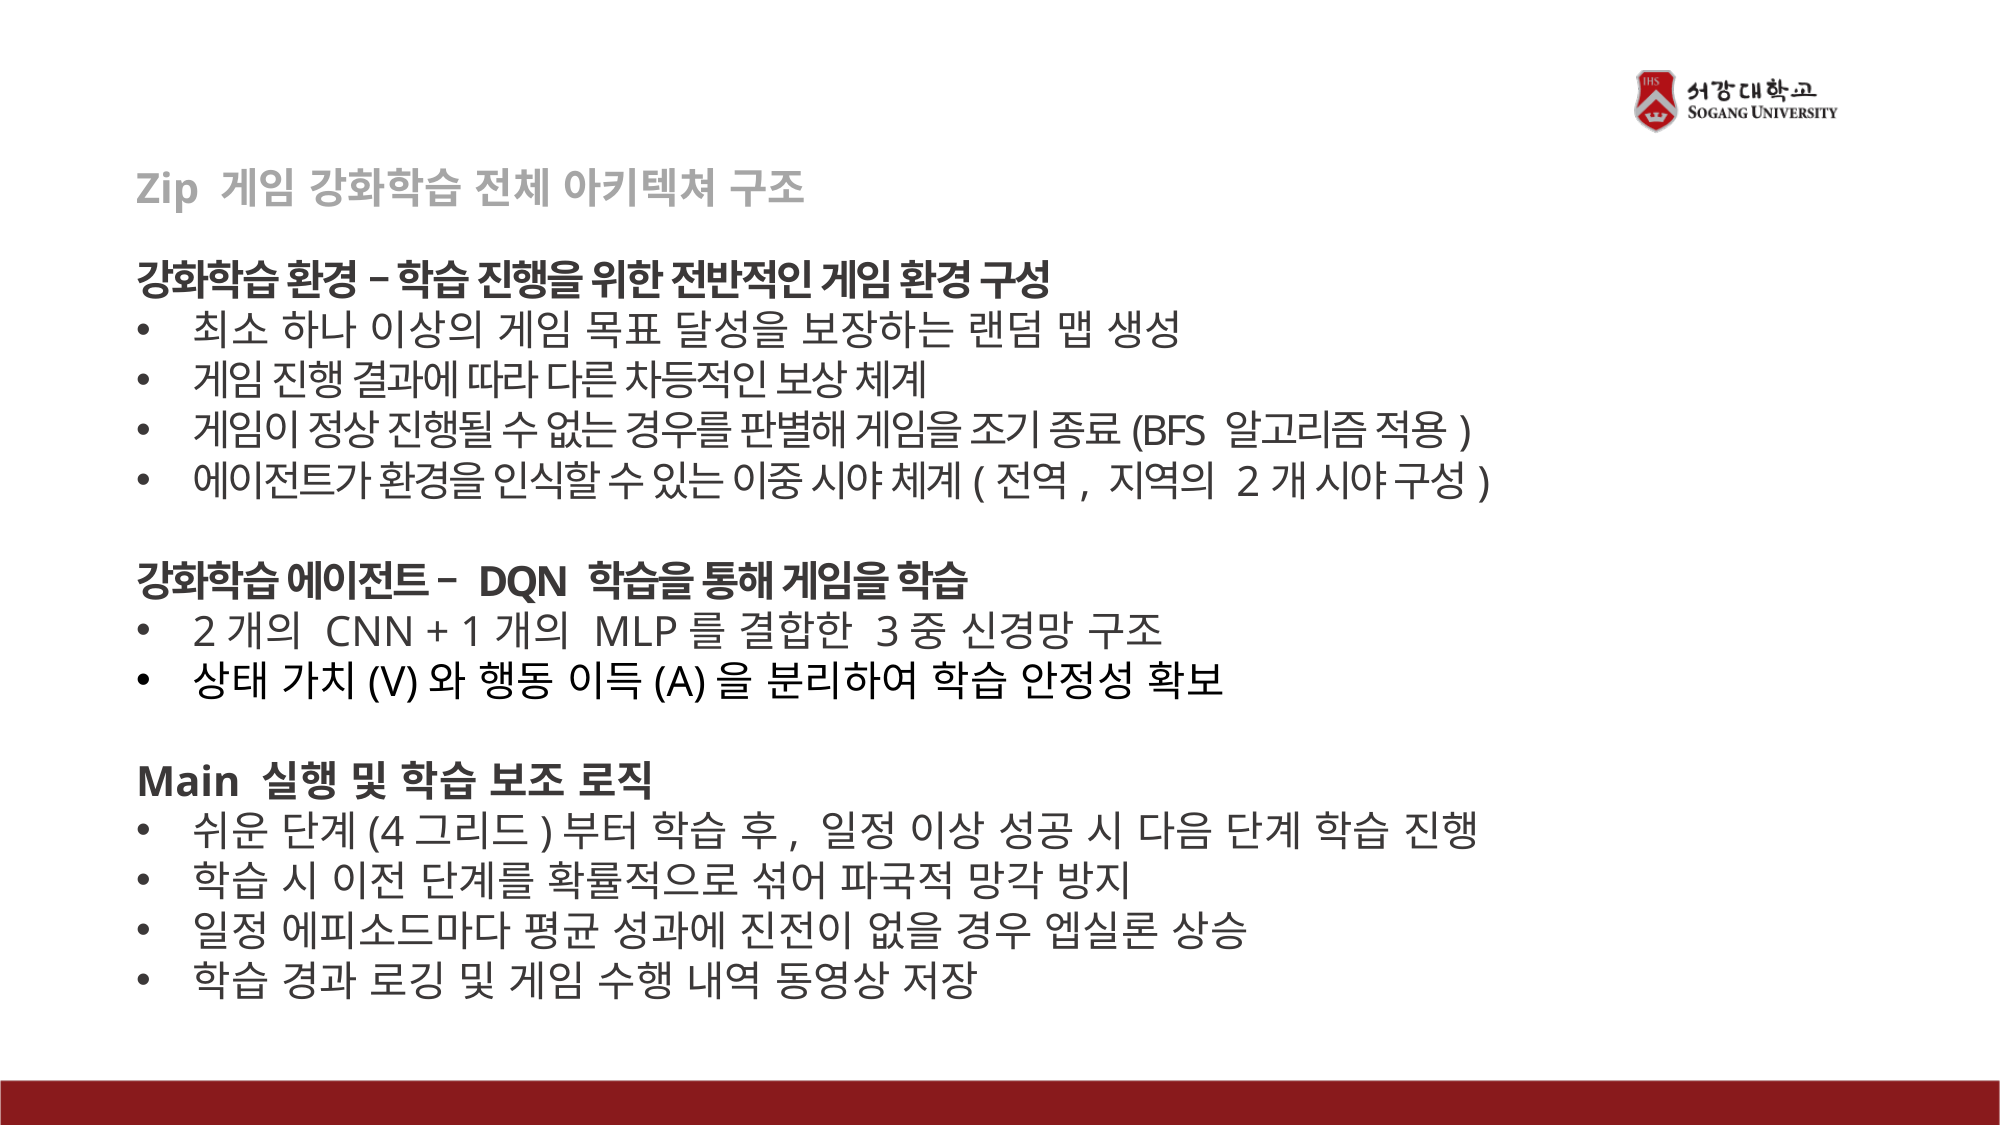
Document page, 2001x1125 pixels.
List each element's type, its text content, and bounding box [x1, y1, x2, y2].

picture [0, 70, 2000, 1125]
text_box 강화학습 환경 – 학습 진행을 위한 전반적인 게임 환경 구성 최소 하나 이상의 게임 목표 달성을 보장하는 랜덤 맵 생성 게임 진행 결과에 따라 다른 차등적인 보상 체계 게임이 정상 진행될 수 없는 경우를 판별해 게임을 조기 종료(BFS 알고리즘 적용) 에이전트가 환경을 인식할 수 있는 이중 시야 체계(전역, 지역의 2개 시야 구성) 강화학습 에이전트 – DQN 학습을 통해 게임을 학습 2개의 CNN + 1개의 MLP를 결합한 3중 신경망 구조 상태 가치(V)와 행동 이득(A)을 분리하여 학습 안정성 확보 Main 실행 및 학습 보조 로직 쉬운 단계(4그리드)부터 학습 후, 일정 이상 성공 시 다음 단계 학습 진행 학습 시 이전 단계를 확률적으로 섞어 파국적 망각 방지 일정 에피소드마다 평균 성과에 진전이 없을 경우 엡실론 상승 학습 경과 로깅 및 게임 수행 내역 동영상 저장 [121, 242, 1835, 1012]
text_box Zip 게임 강화학습 전체 아키텍쳐 구조 [121, 153, 1835, 219]
